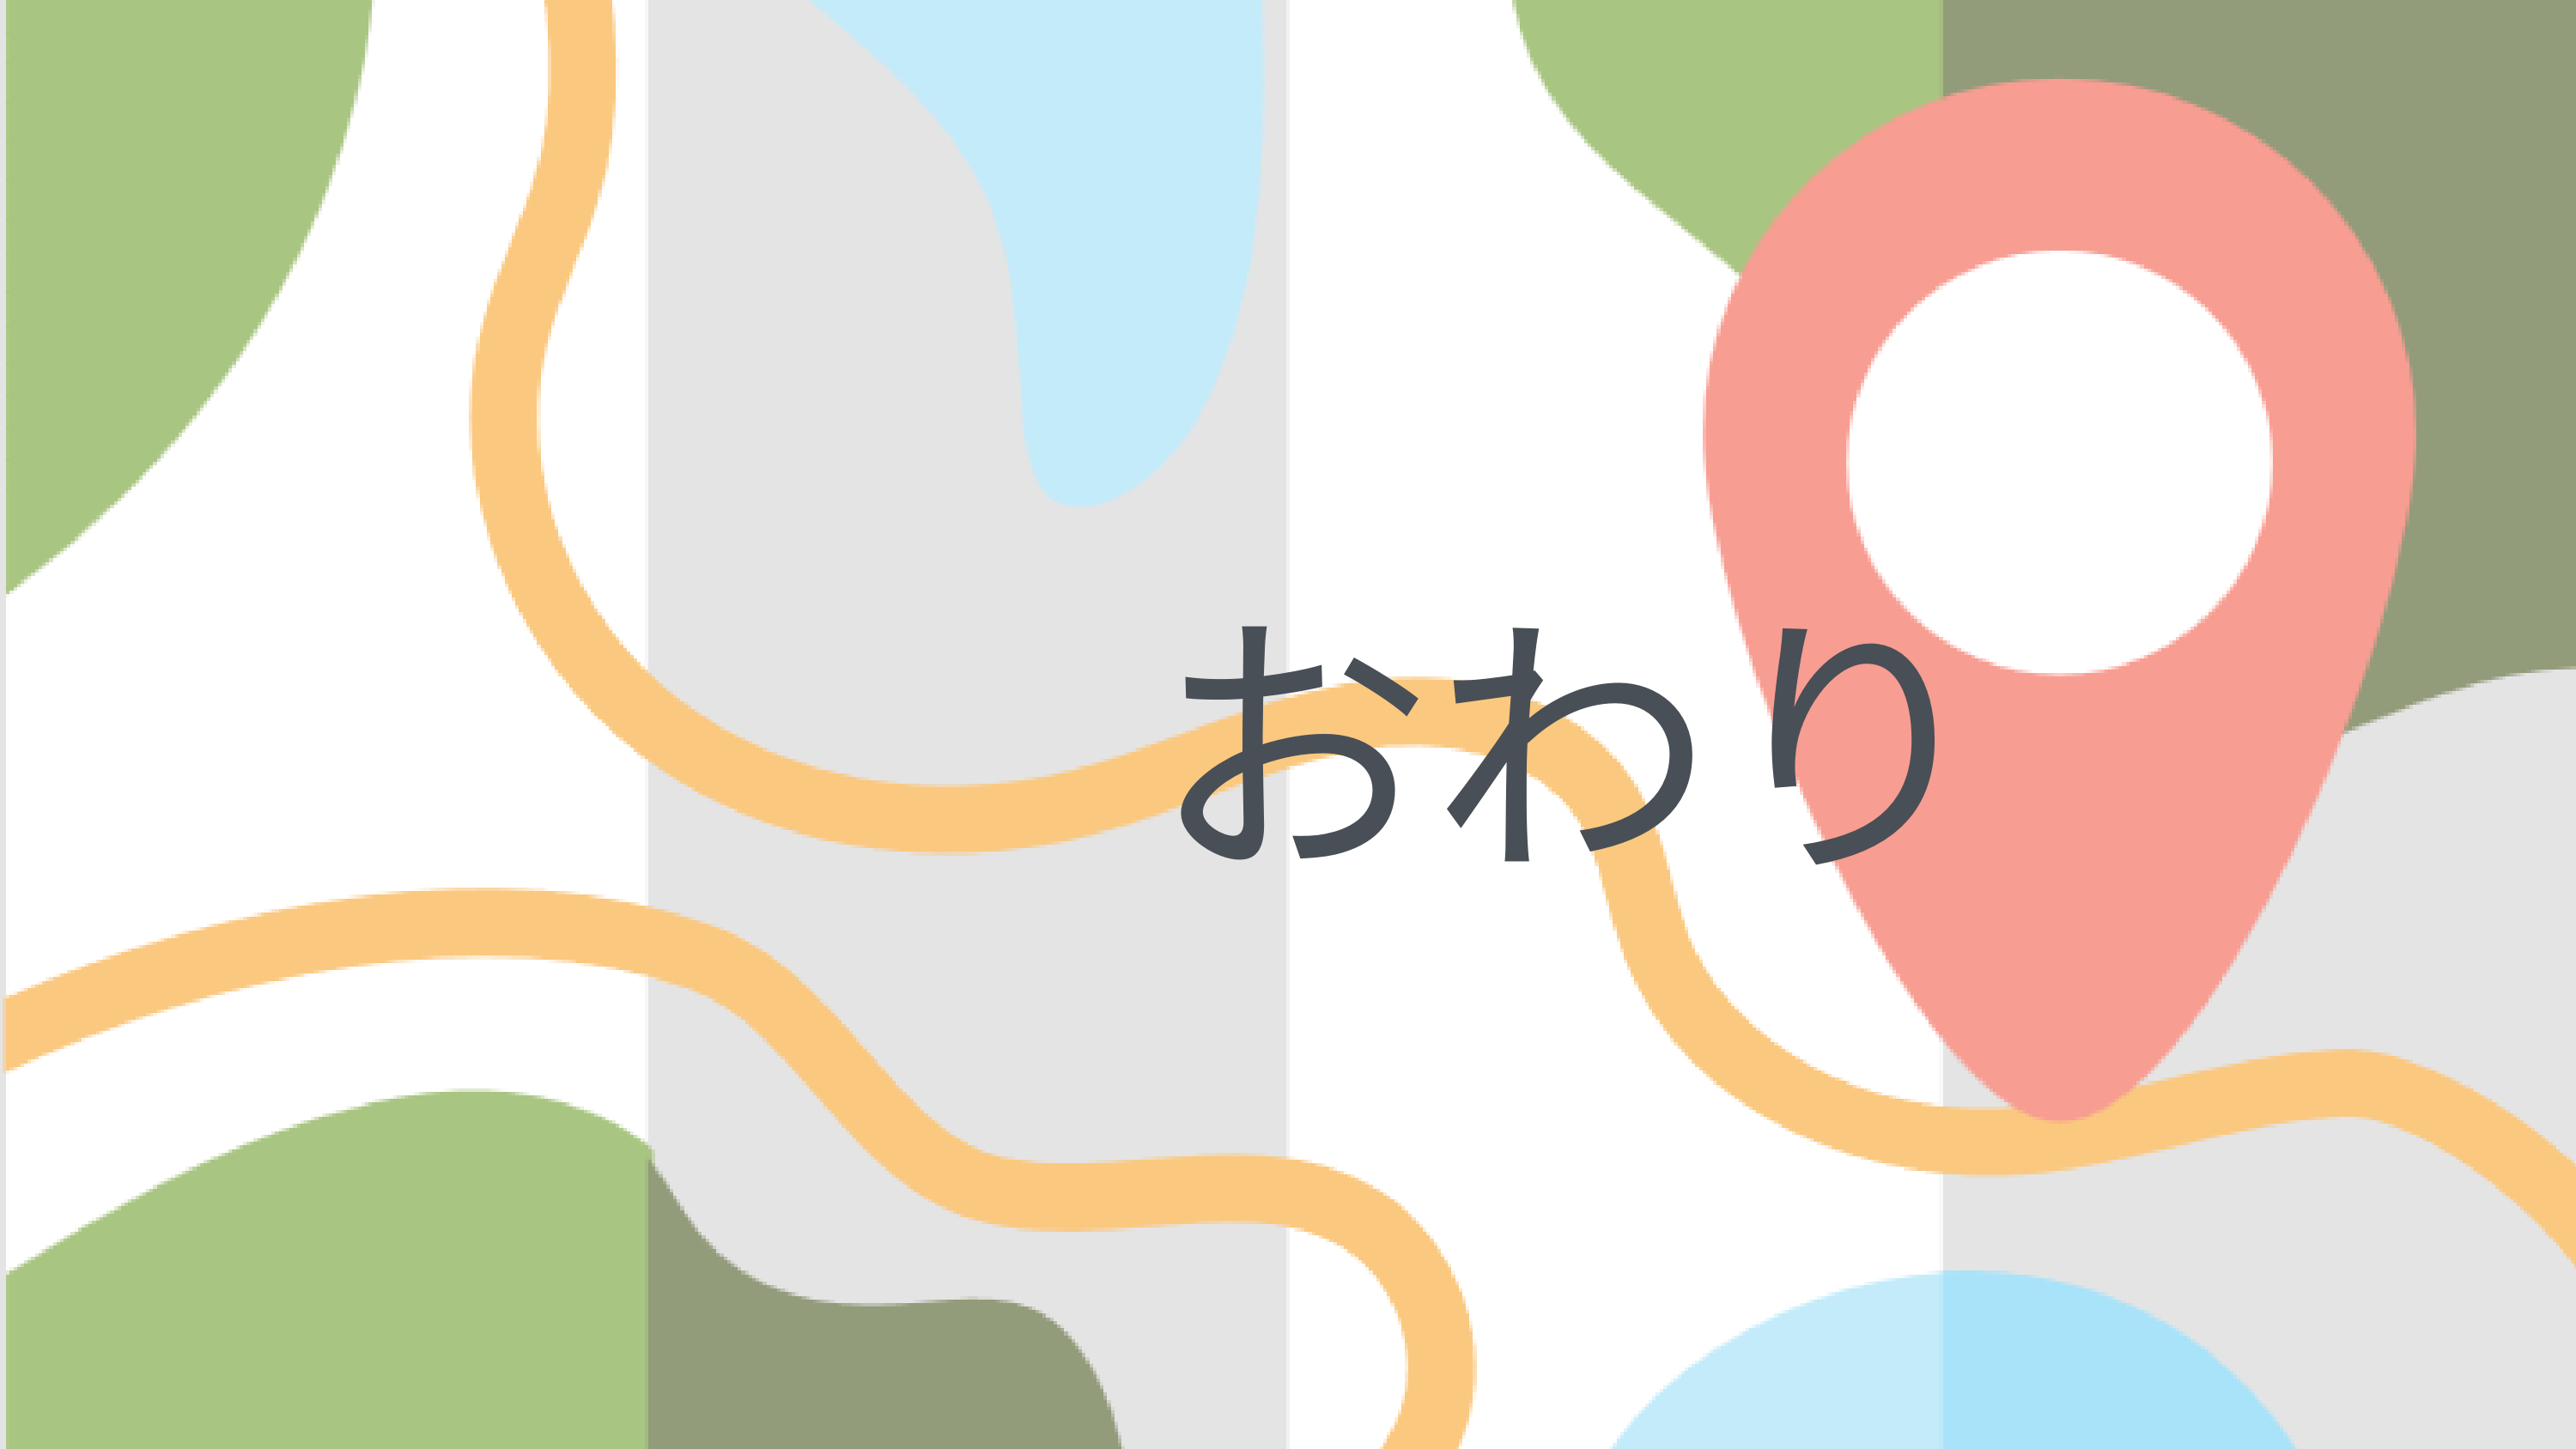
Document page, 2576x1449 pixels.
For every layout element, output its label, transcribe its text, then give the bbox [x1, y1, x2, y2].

text_box [0, 0, 2576, 1449]
text_box おわり [1151, 514, 2318, 907]
